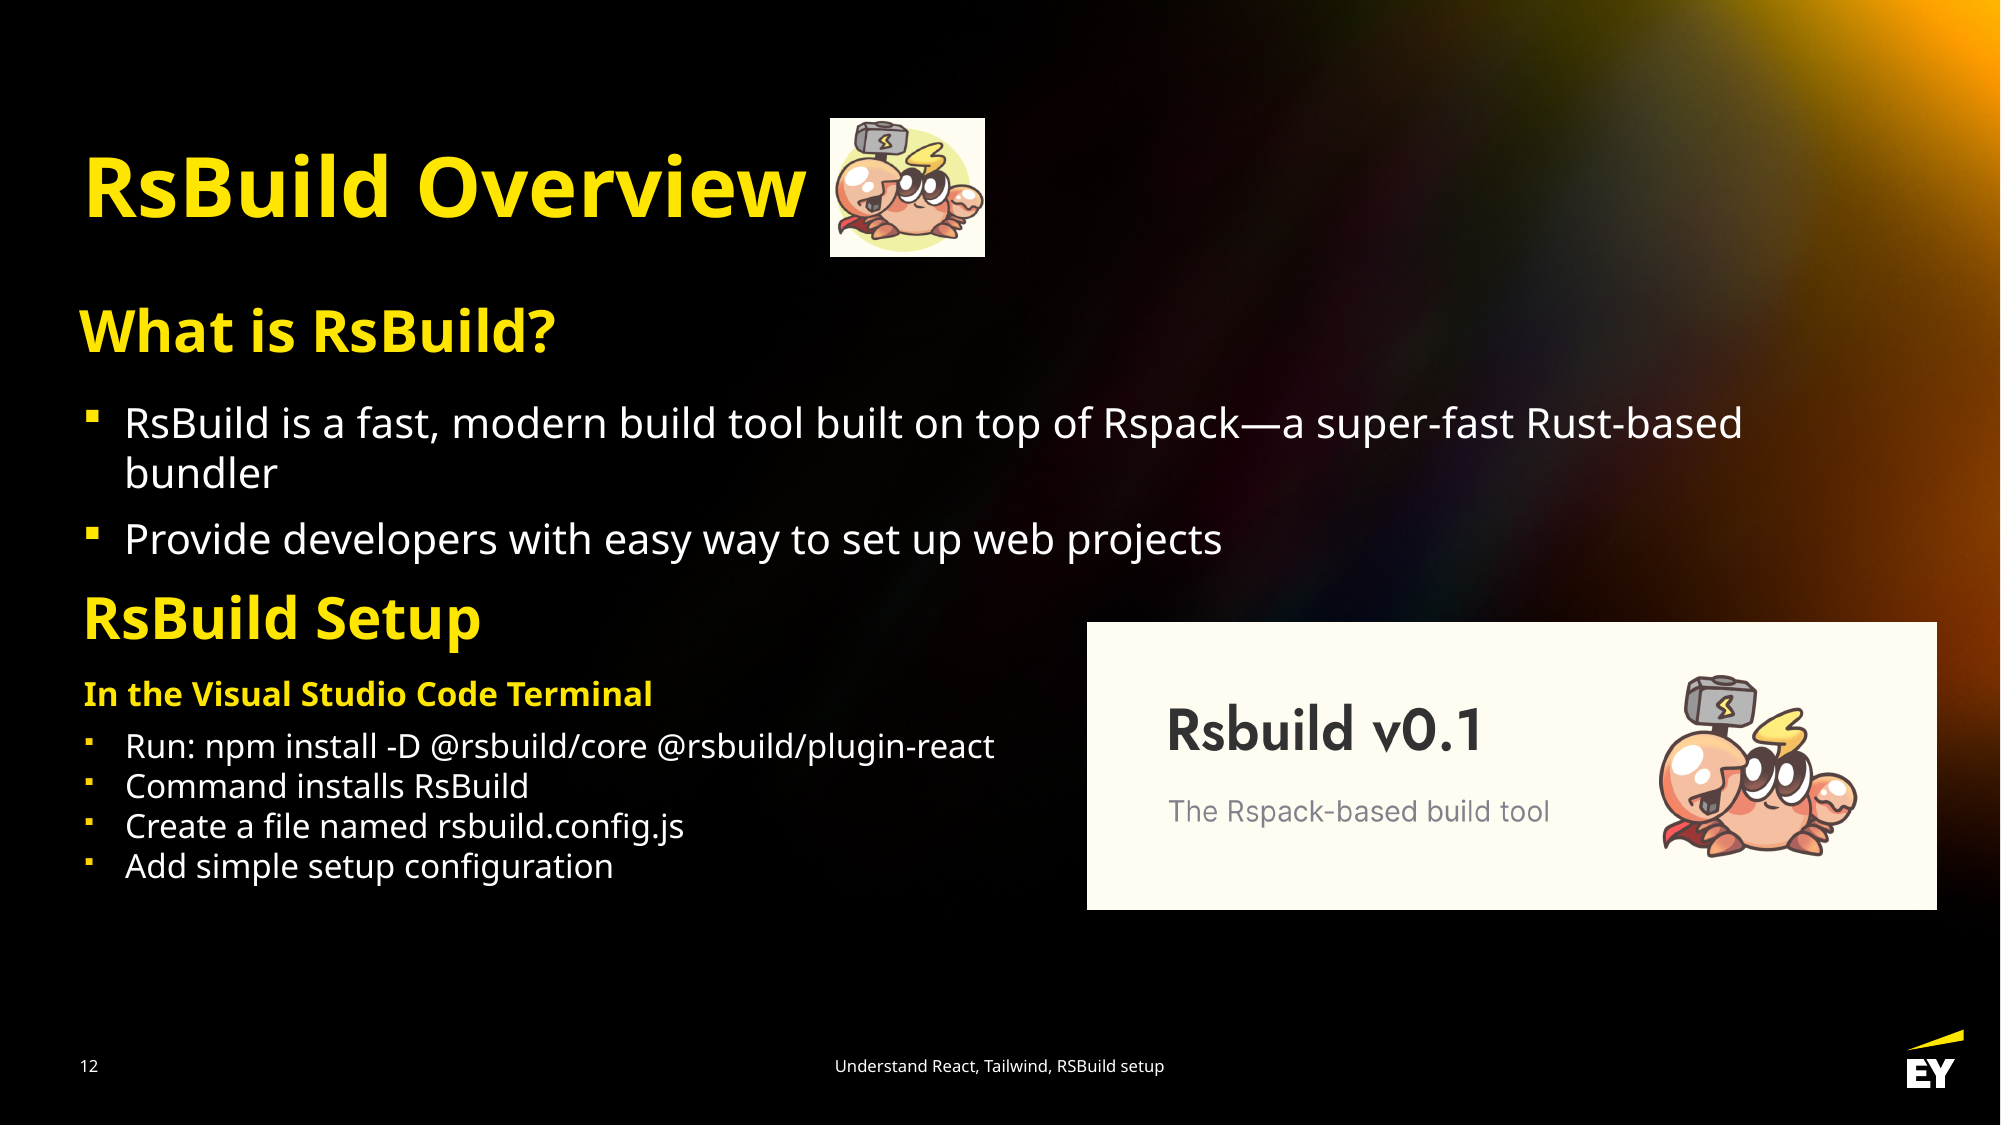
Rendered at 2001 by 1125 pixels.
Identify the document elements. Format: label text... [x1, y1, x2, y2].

text_box In the Visual Studio Code Terminal Run: npm install -D @rsbuild/core @rsbuild/plugin-react Command installs RsBuild Create a file named rsbuild.config.js Add simple setup configuration [83, 672, 1082, 913]
text_box RsBuild Overview [82, 149, 1296, 294]
list RsBuild is a fast, modern build tool built on top of Rspack—a super‑fast Rust‑based bundler Provide developers with easy way to set up web projects [82, 396, 1876, 556]
footer Understand React, Tailwind, RSBuild setup [686, 1055, 1314, 1077]
slide_number 12 [79, 1055, 164, 1077]
picture [0, 0, 2001, 1125]
title What is RsBuild? [79, 304, 1921, 382]
text_box RsBuild Setup [82, 592, 1925, 670]
